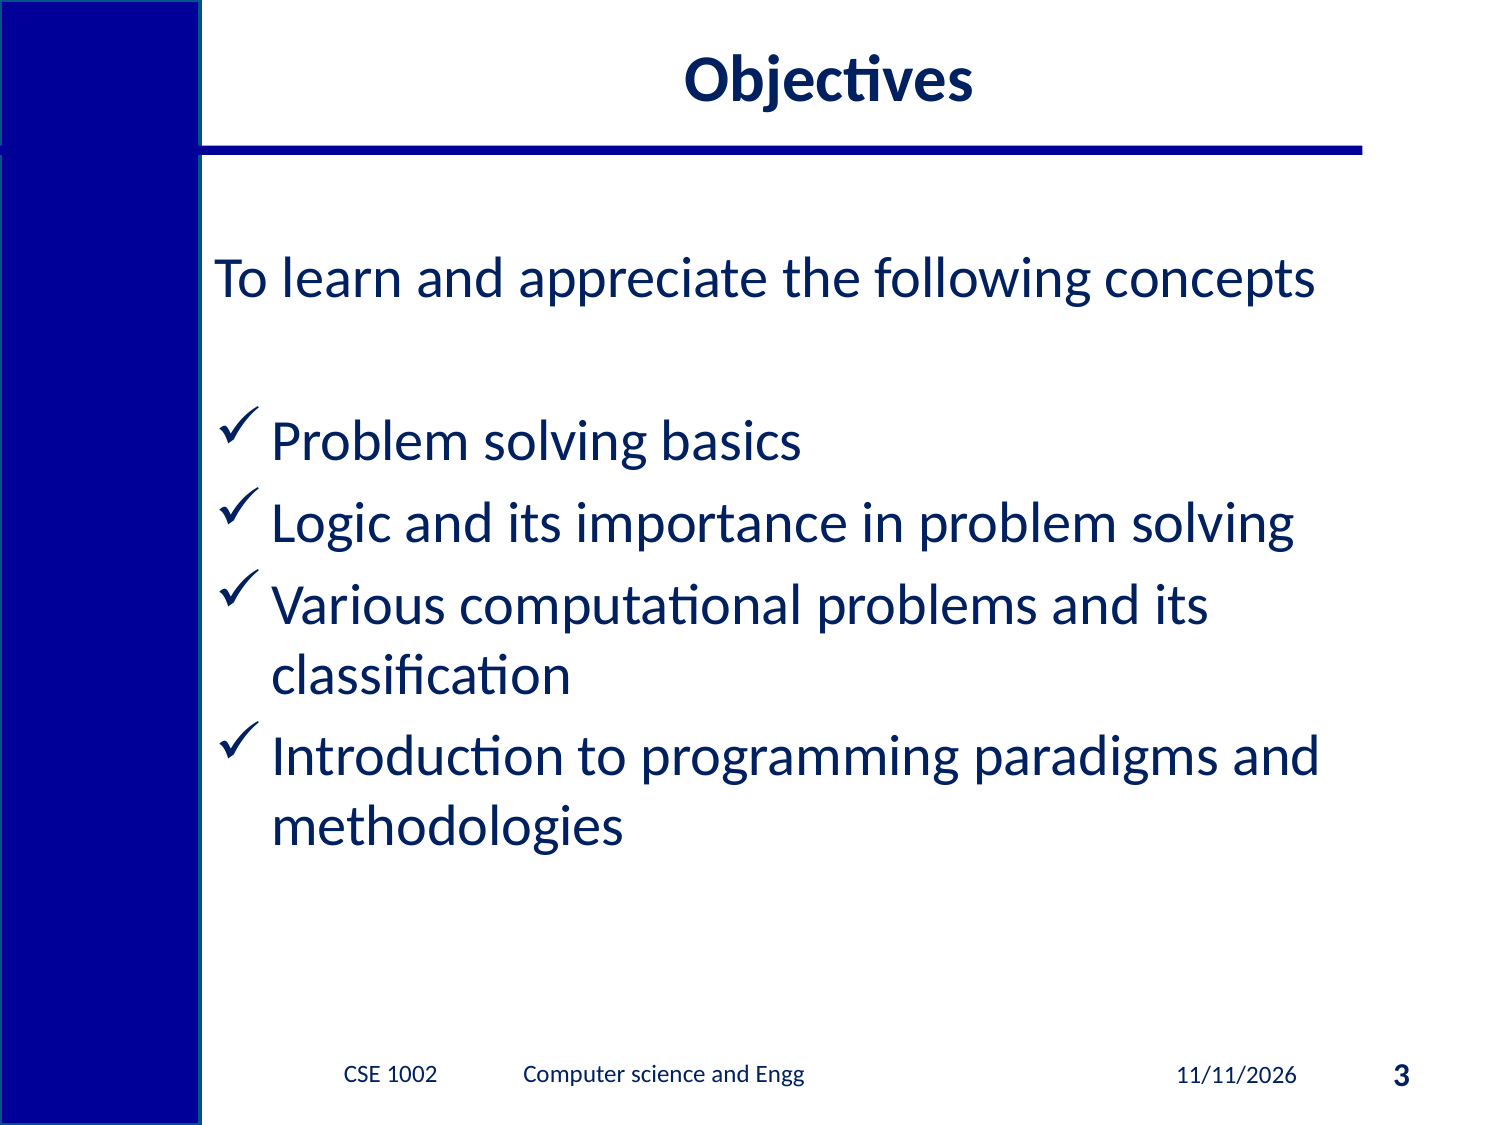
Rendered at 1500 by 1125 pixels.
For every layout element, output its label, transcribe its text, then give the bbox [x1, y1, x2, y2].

slide_number 3 [1312, 1042, 1425, 1103]
title Objectives [187, 3, 1471, 146]
list To learn and appreciate the following concepts Problem solving basics Logic and its importance in problem solving Various computational problems and its classification Introduction to programming paradigms and methodologies [200, 149, 1500, 1125]
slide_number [1050, 1043, 1313, 1104]
footer CSE 1002 Computer science and Engg [212, 1042, 938, 1103]
